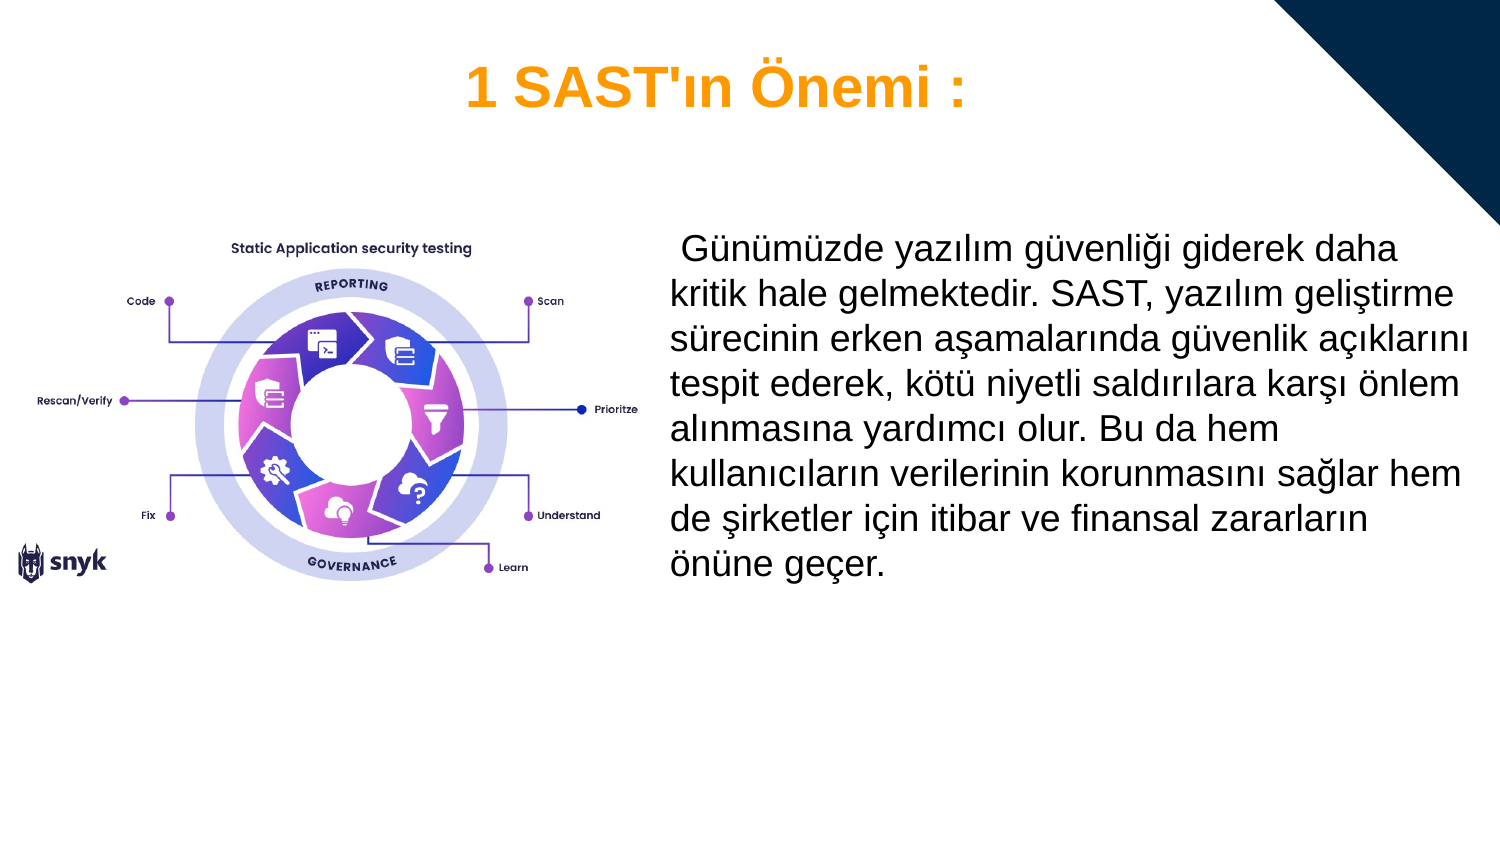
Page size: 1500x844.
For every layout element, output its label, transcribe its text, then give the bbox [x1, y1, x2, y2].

text_box Günümüzde yazılım güvenliği giderek daha kritik hale gelmektedir. SAST, yazılım geliştirme sürecinin erken aşamalarında güvenlik açıklarını tespit ederek, kötü niyetli saldırılara karşı önlem alınmasına yardımcı olur. Bu da hem kullanıcıların verilerinin korunmasını sağlar hem de şirketler için itibar ve finansal zararların önüne geçer. [655, 216, 1489, 592]
picture [0, 226, 702, 596]
text_box 1 SAST'ın Önemi : [267, 45, 1165, 125]
text_box [1274, 0, 1500, 226]
